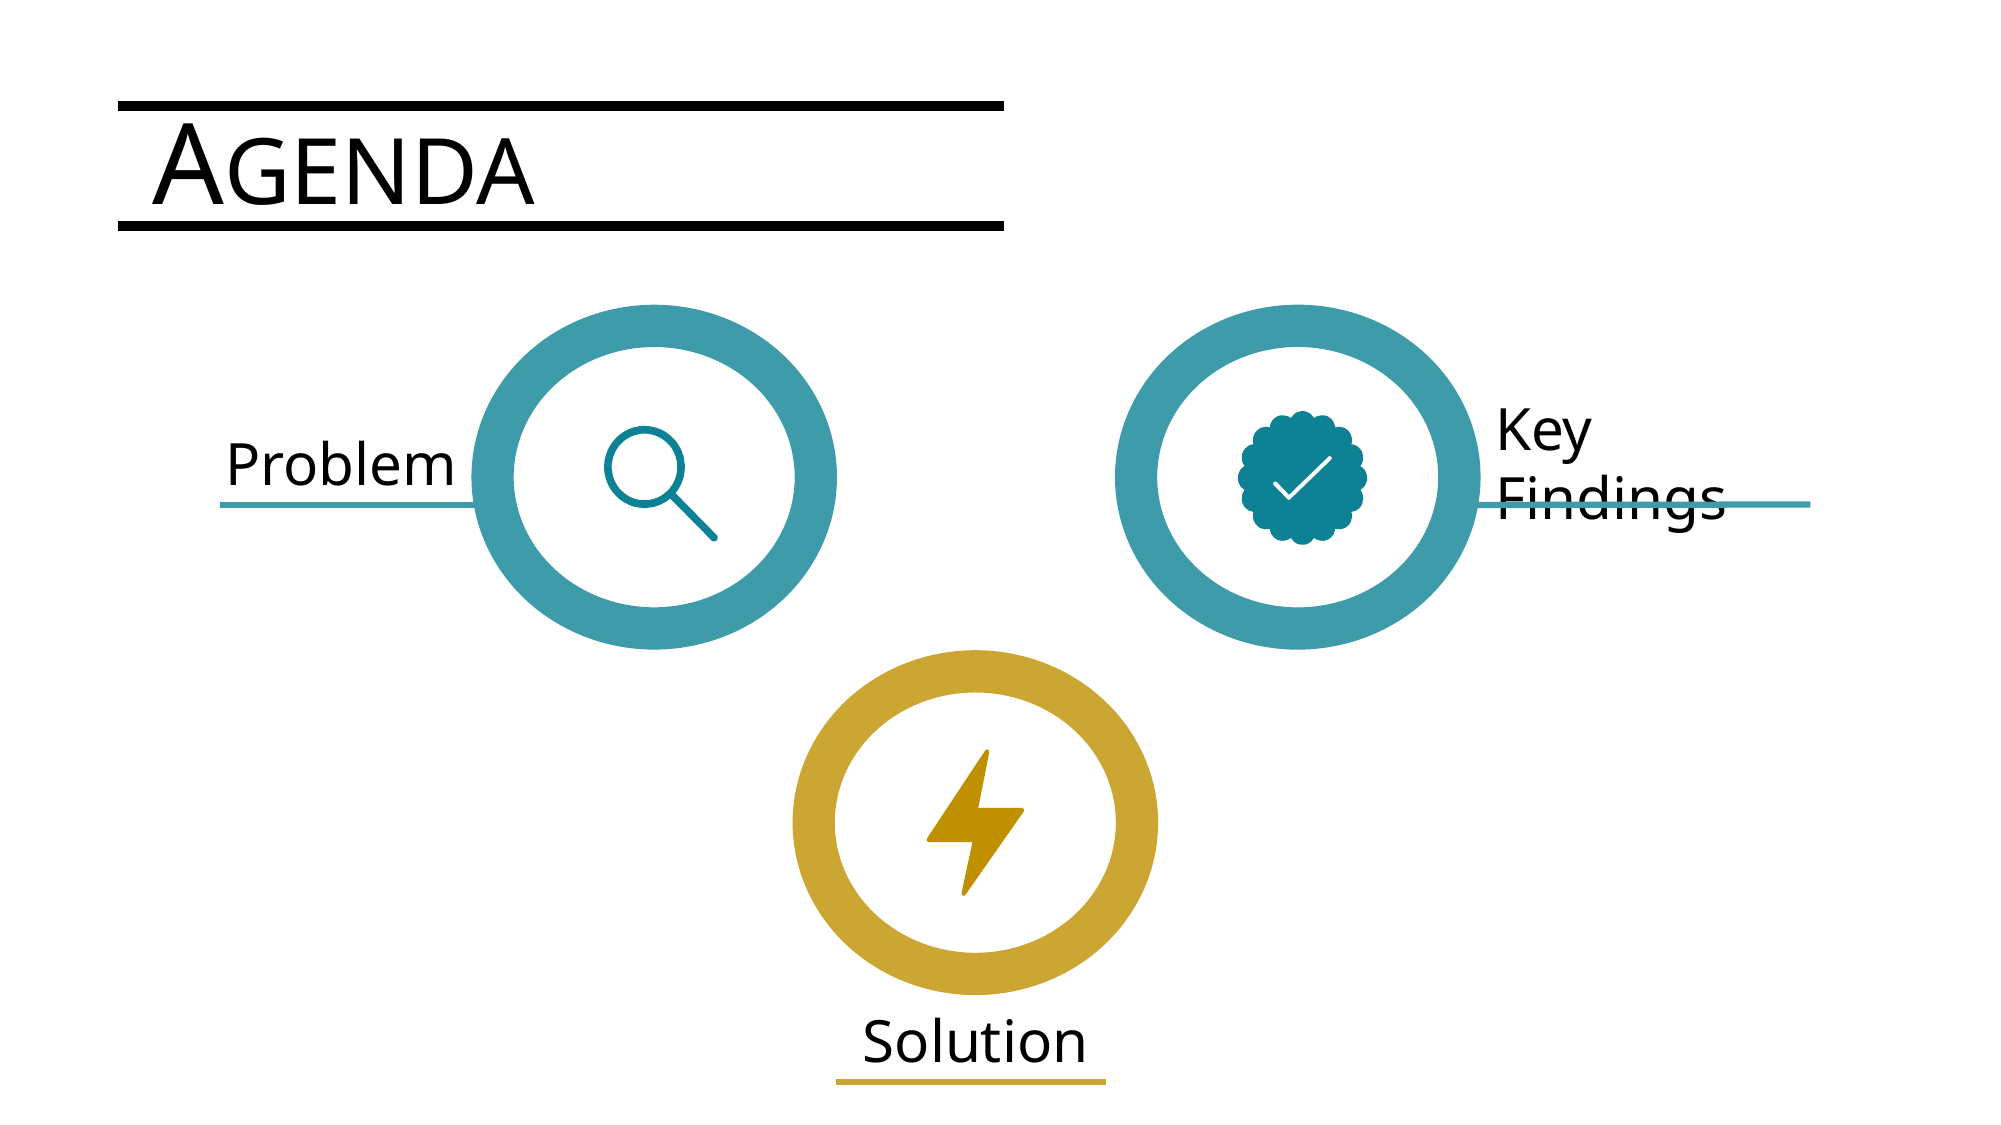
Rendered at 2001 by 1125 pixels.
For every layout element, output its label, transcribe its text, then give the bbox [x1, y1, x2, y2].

title AGENDA [137, 59, 1863, 278]
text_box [1114, 304, 1847, 650]
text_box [835, 995, 1115, 1082]
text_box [192, 304, 837, 650]
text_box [792, 650, 1159, 996]
